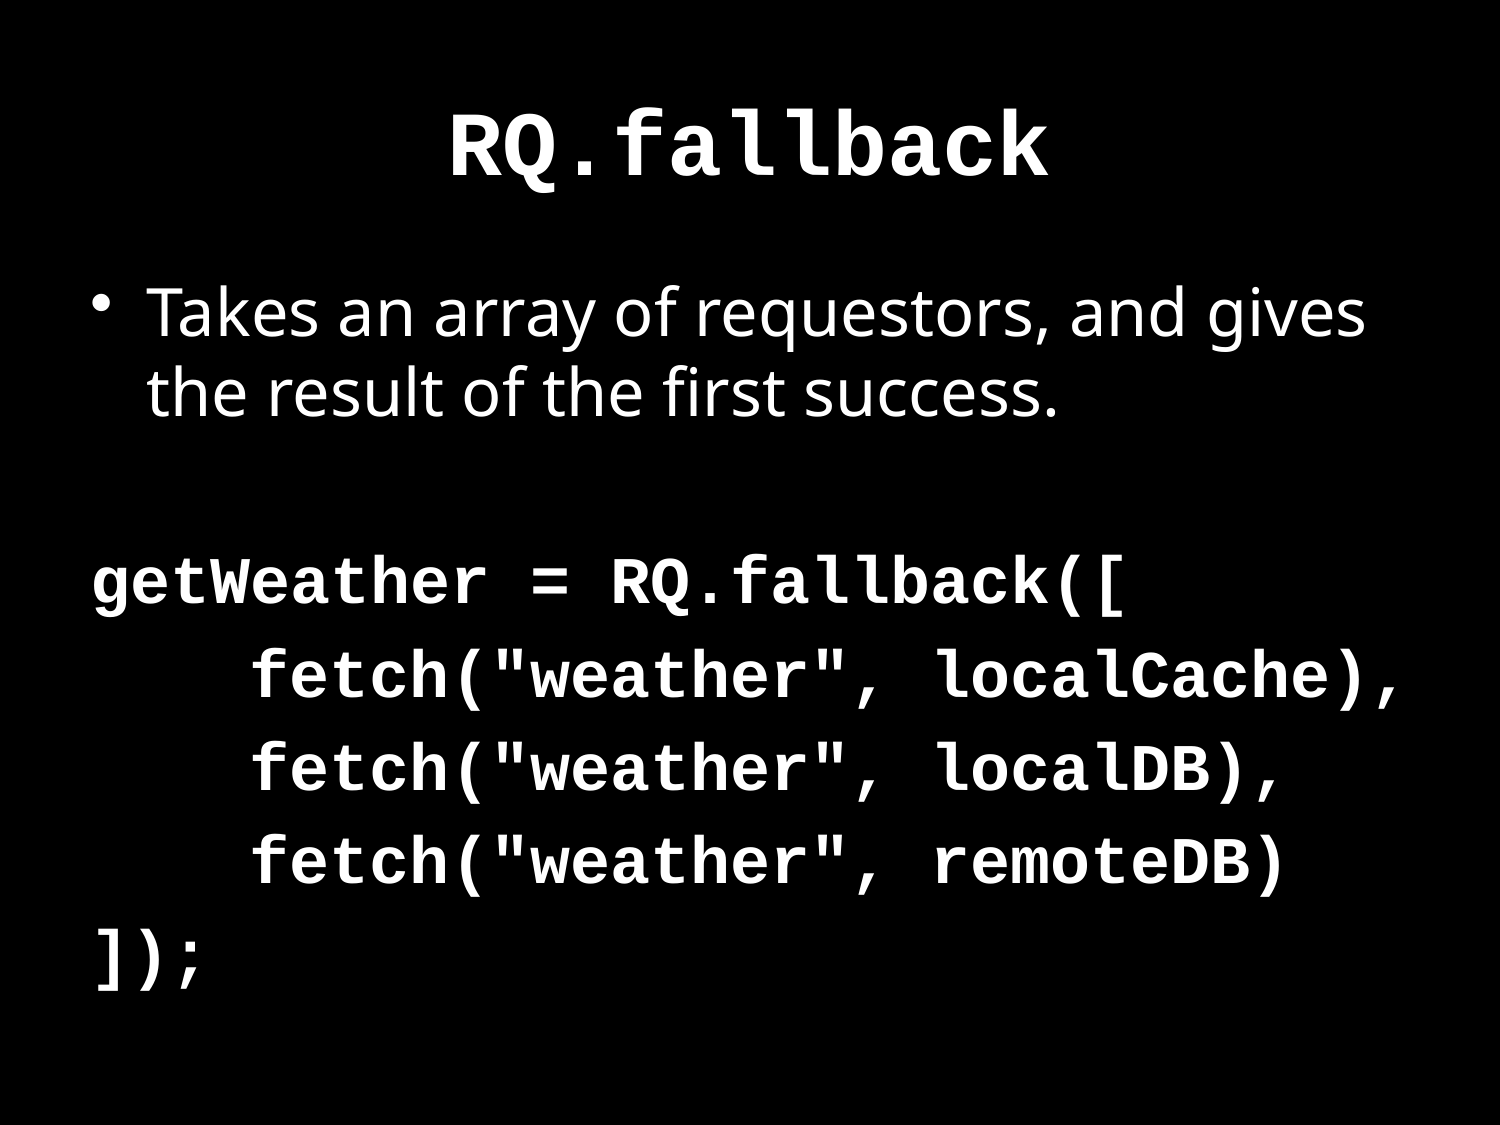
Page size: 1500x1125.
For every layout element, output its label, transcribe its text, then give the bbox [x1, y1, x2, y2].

list Takes an array of requestors, and gives the result of the first success. getWeather = RQ.fallback([ fetch("weather", localCache), fetch("weather", localDB), fetch("weather", remoteDB) ]); [74, 262, 1476, 1088]
title RQ.fallback [74, 44, 1426, 233]
